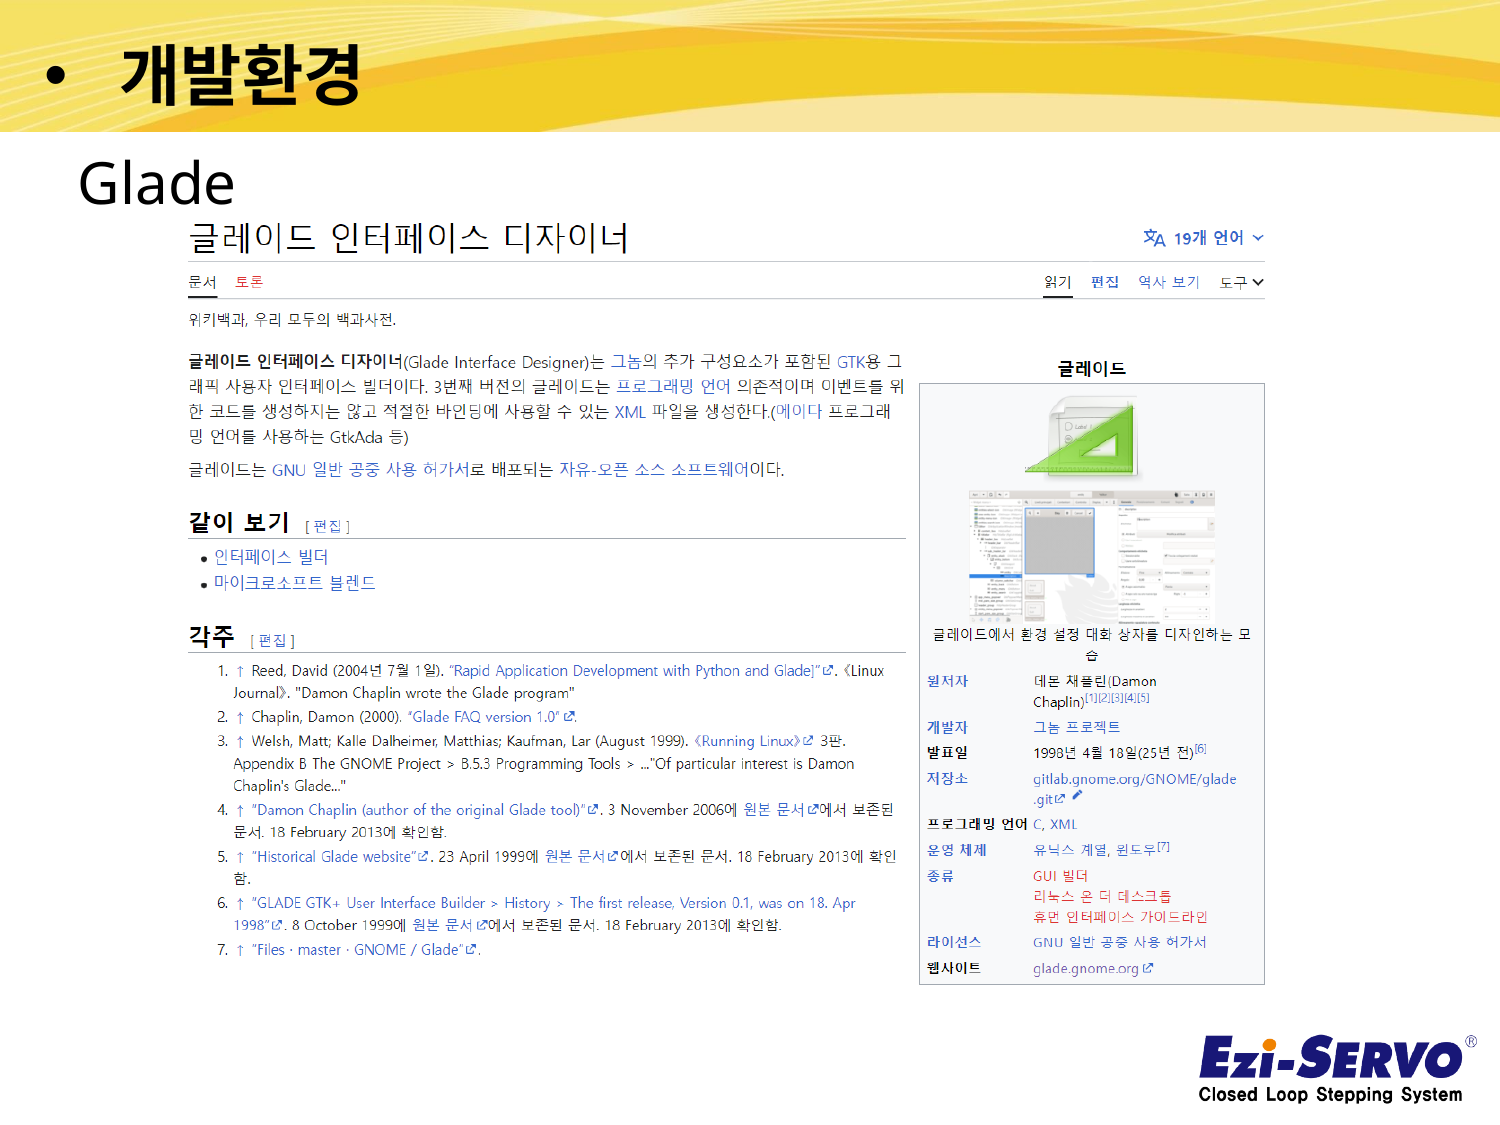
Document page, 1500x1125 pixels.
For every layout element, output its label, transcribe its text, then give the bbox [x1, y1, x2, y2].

picture [0, 0, 1500, 132]
picture [1199, 1034, 1477, 1104]
text_box 개발환경 [42, 32, 1470, 122]
text_box Glade [78, 144, 264, 237]
picture [181, 210, 1277, 990]
